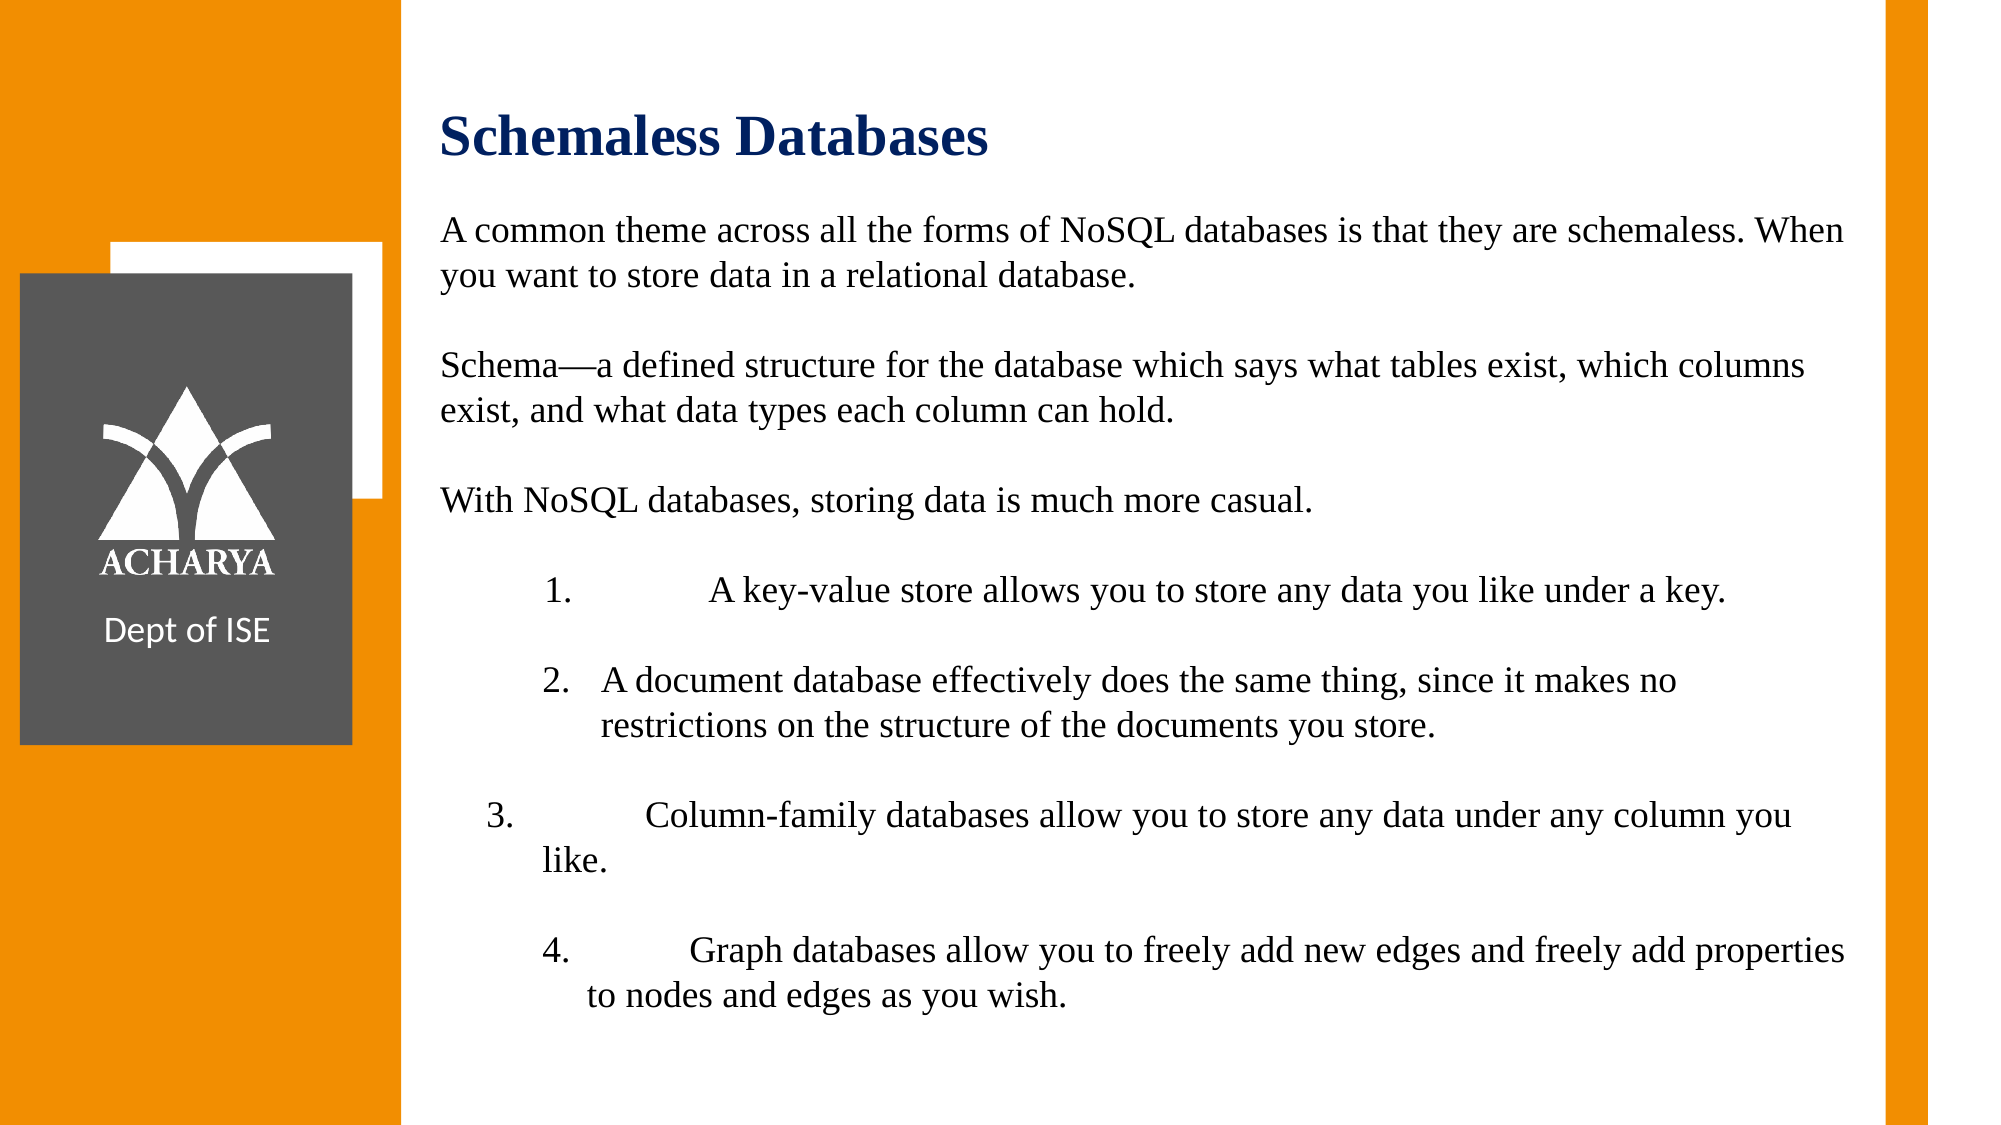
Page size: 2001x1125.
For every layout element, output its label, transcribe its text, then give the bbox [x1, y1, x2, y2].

text_box [1885, 0, 1928, 1125]
text_box Schemaless Databases [425, 90, 1016, 175]
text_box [19, 241, 383, 745]
text_box A common theme across all the forms of NoSQL databases is that they are schemaless. When you want to store data in a relational database. Schema—a defined structure for the database which says what tables exist, which columns exist, and what data types each column can hold. With NoSQL databases, storing data is much more casual. A key-value store allows you to store any data you like under a key. A document database effectively does the same thing, since it makes no restrictions on the structure of the documents you store. Column-family databases allow you to store any data under any column you like. Graph databases allow you to freely add new edges and freely add properties to nodes and edges as you wish. [425, 197, 1868, 1023]
text_box [0, 0, 402, 1125]
